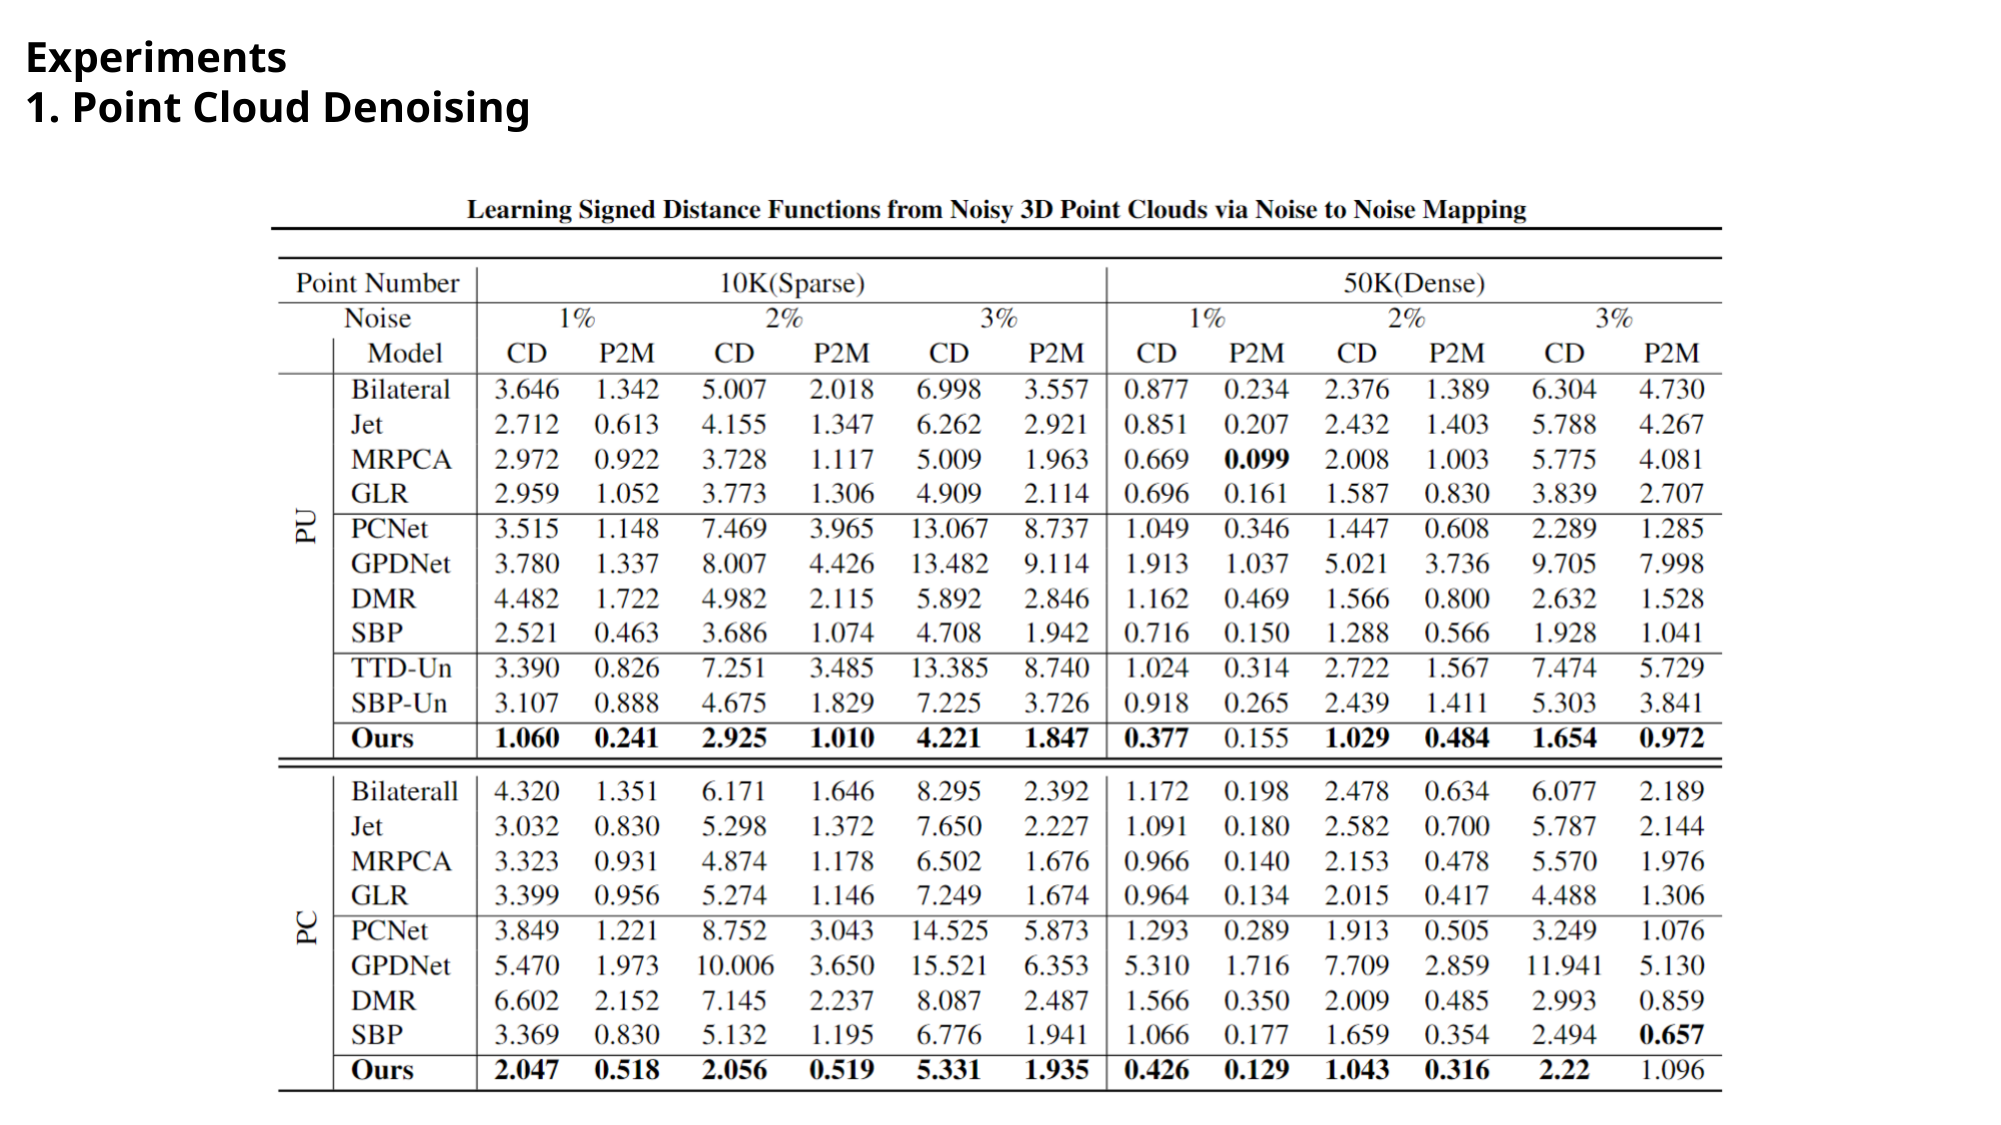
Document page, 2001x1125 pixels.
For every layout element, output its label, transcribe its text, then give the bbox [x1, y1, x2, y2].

picture [251, 182, 1749, 1102]
text_box Experiments 1. Point Cloud Denoising [10, 23, 1633, 389]
